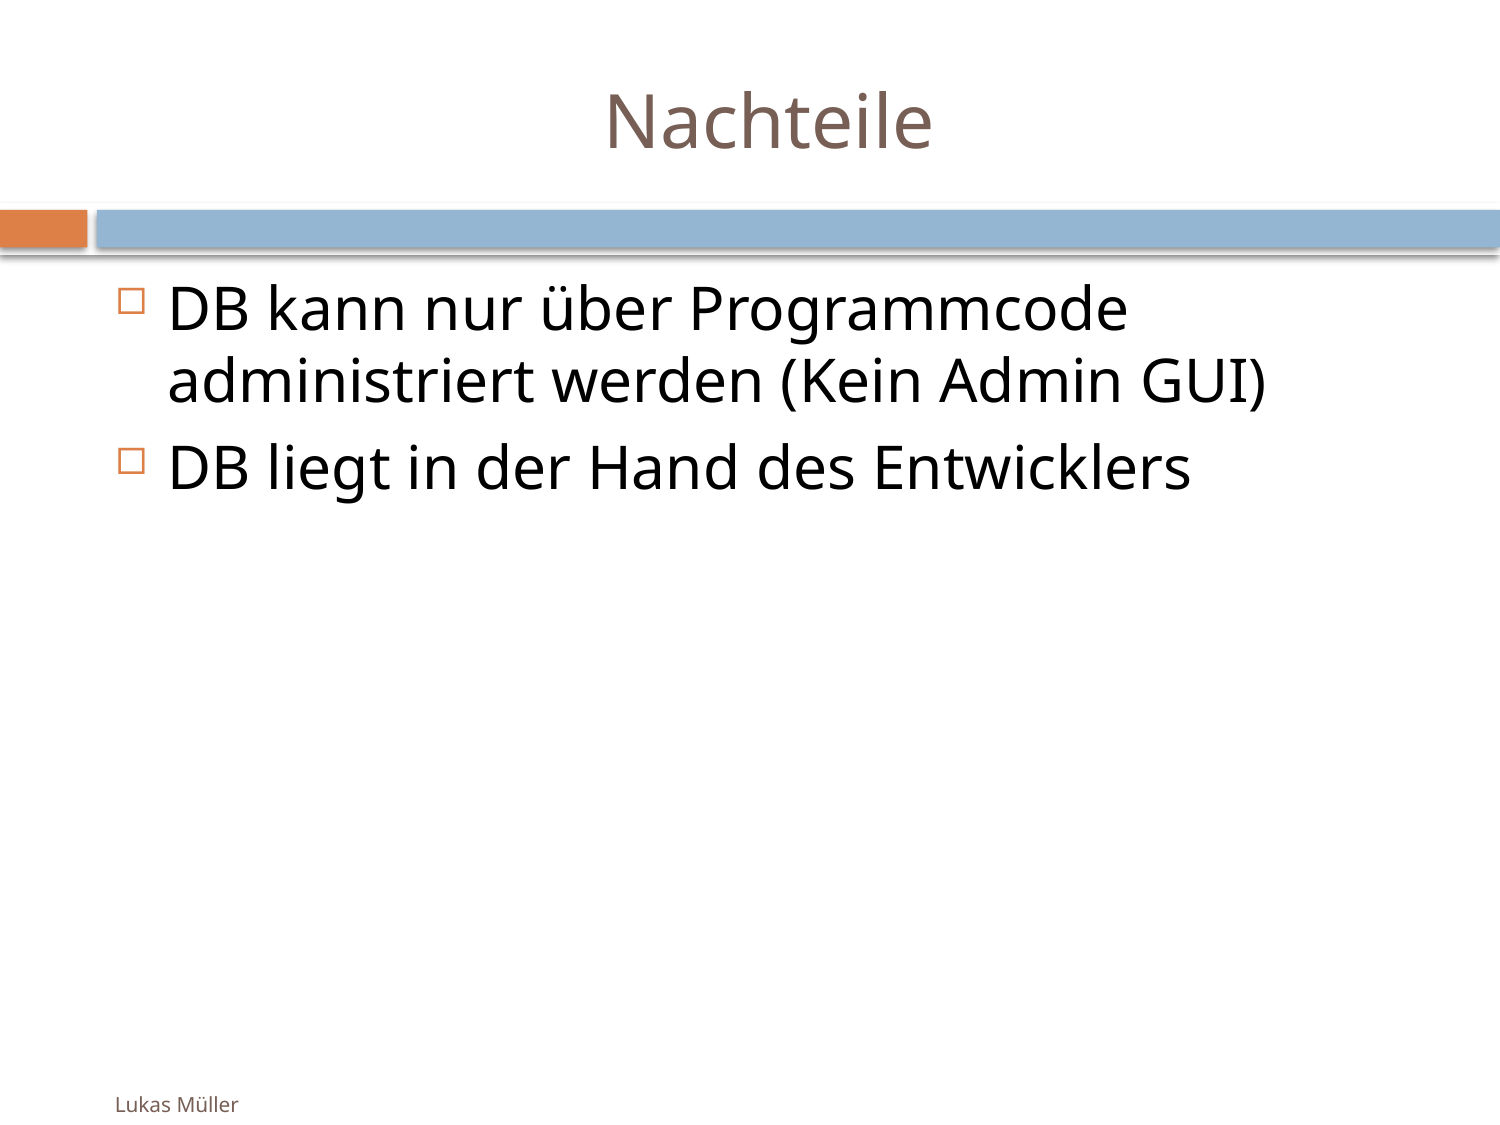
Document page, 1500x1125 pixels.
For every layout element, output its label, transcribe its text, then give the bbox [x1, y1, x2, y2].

title Nachteile [100, 37, 1438, 200]
list DB kann nur über Programmcode administriert werden (Kein Admin GUI) DB liegt in der Hand des Entwicklers [100, 262, 1438, 1000]
